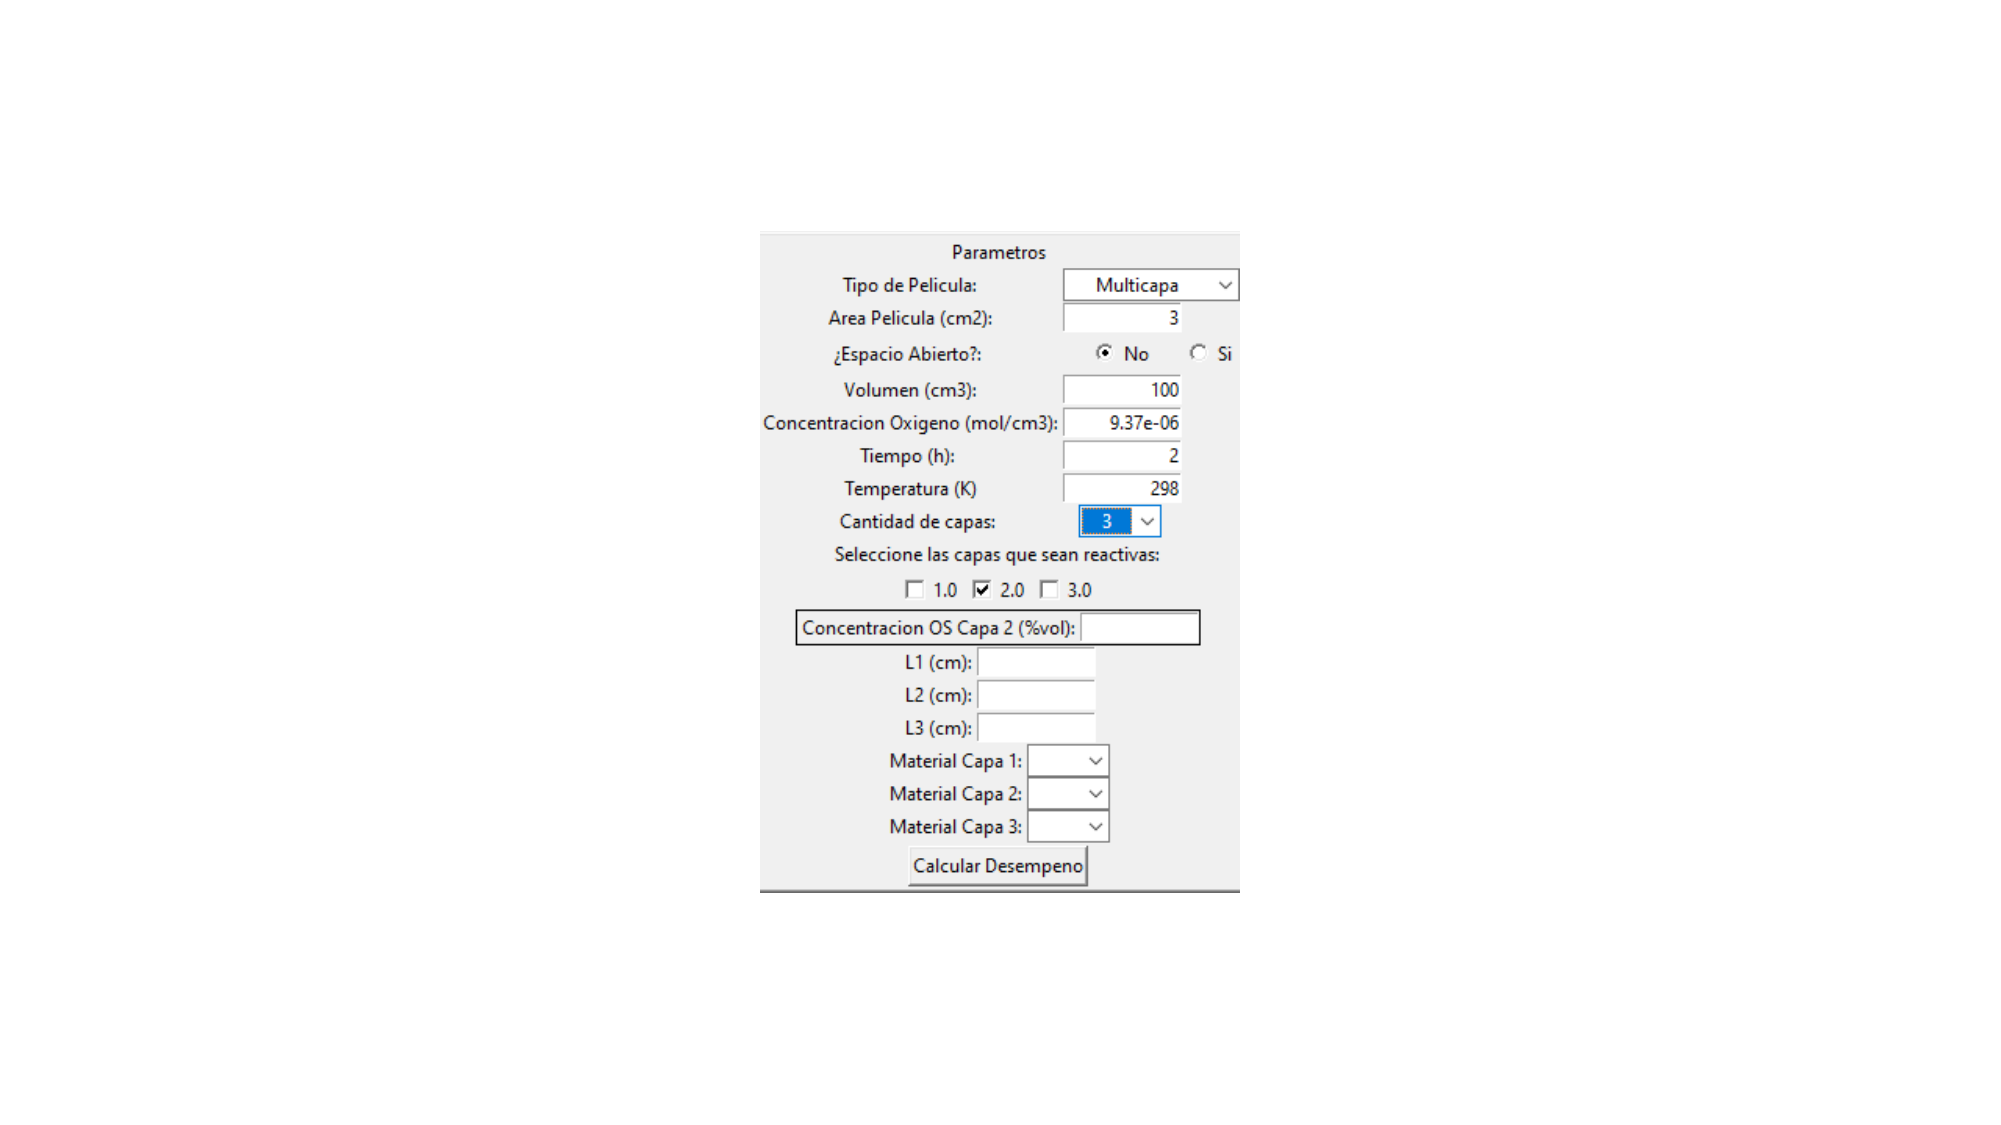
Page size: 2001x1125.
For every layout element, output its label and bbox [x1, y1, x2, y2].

picture [760, 231, 1240, 893]
